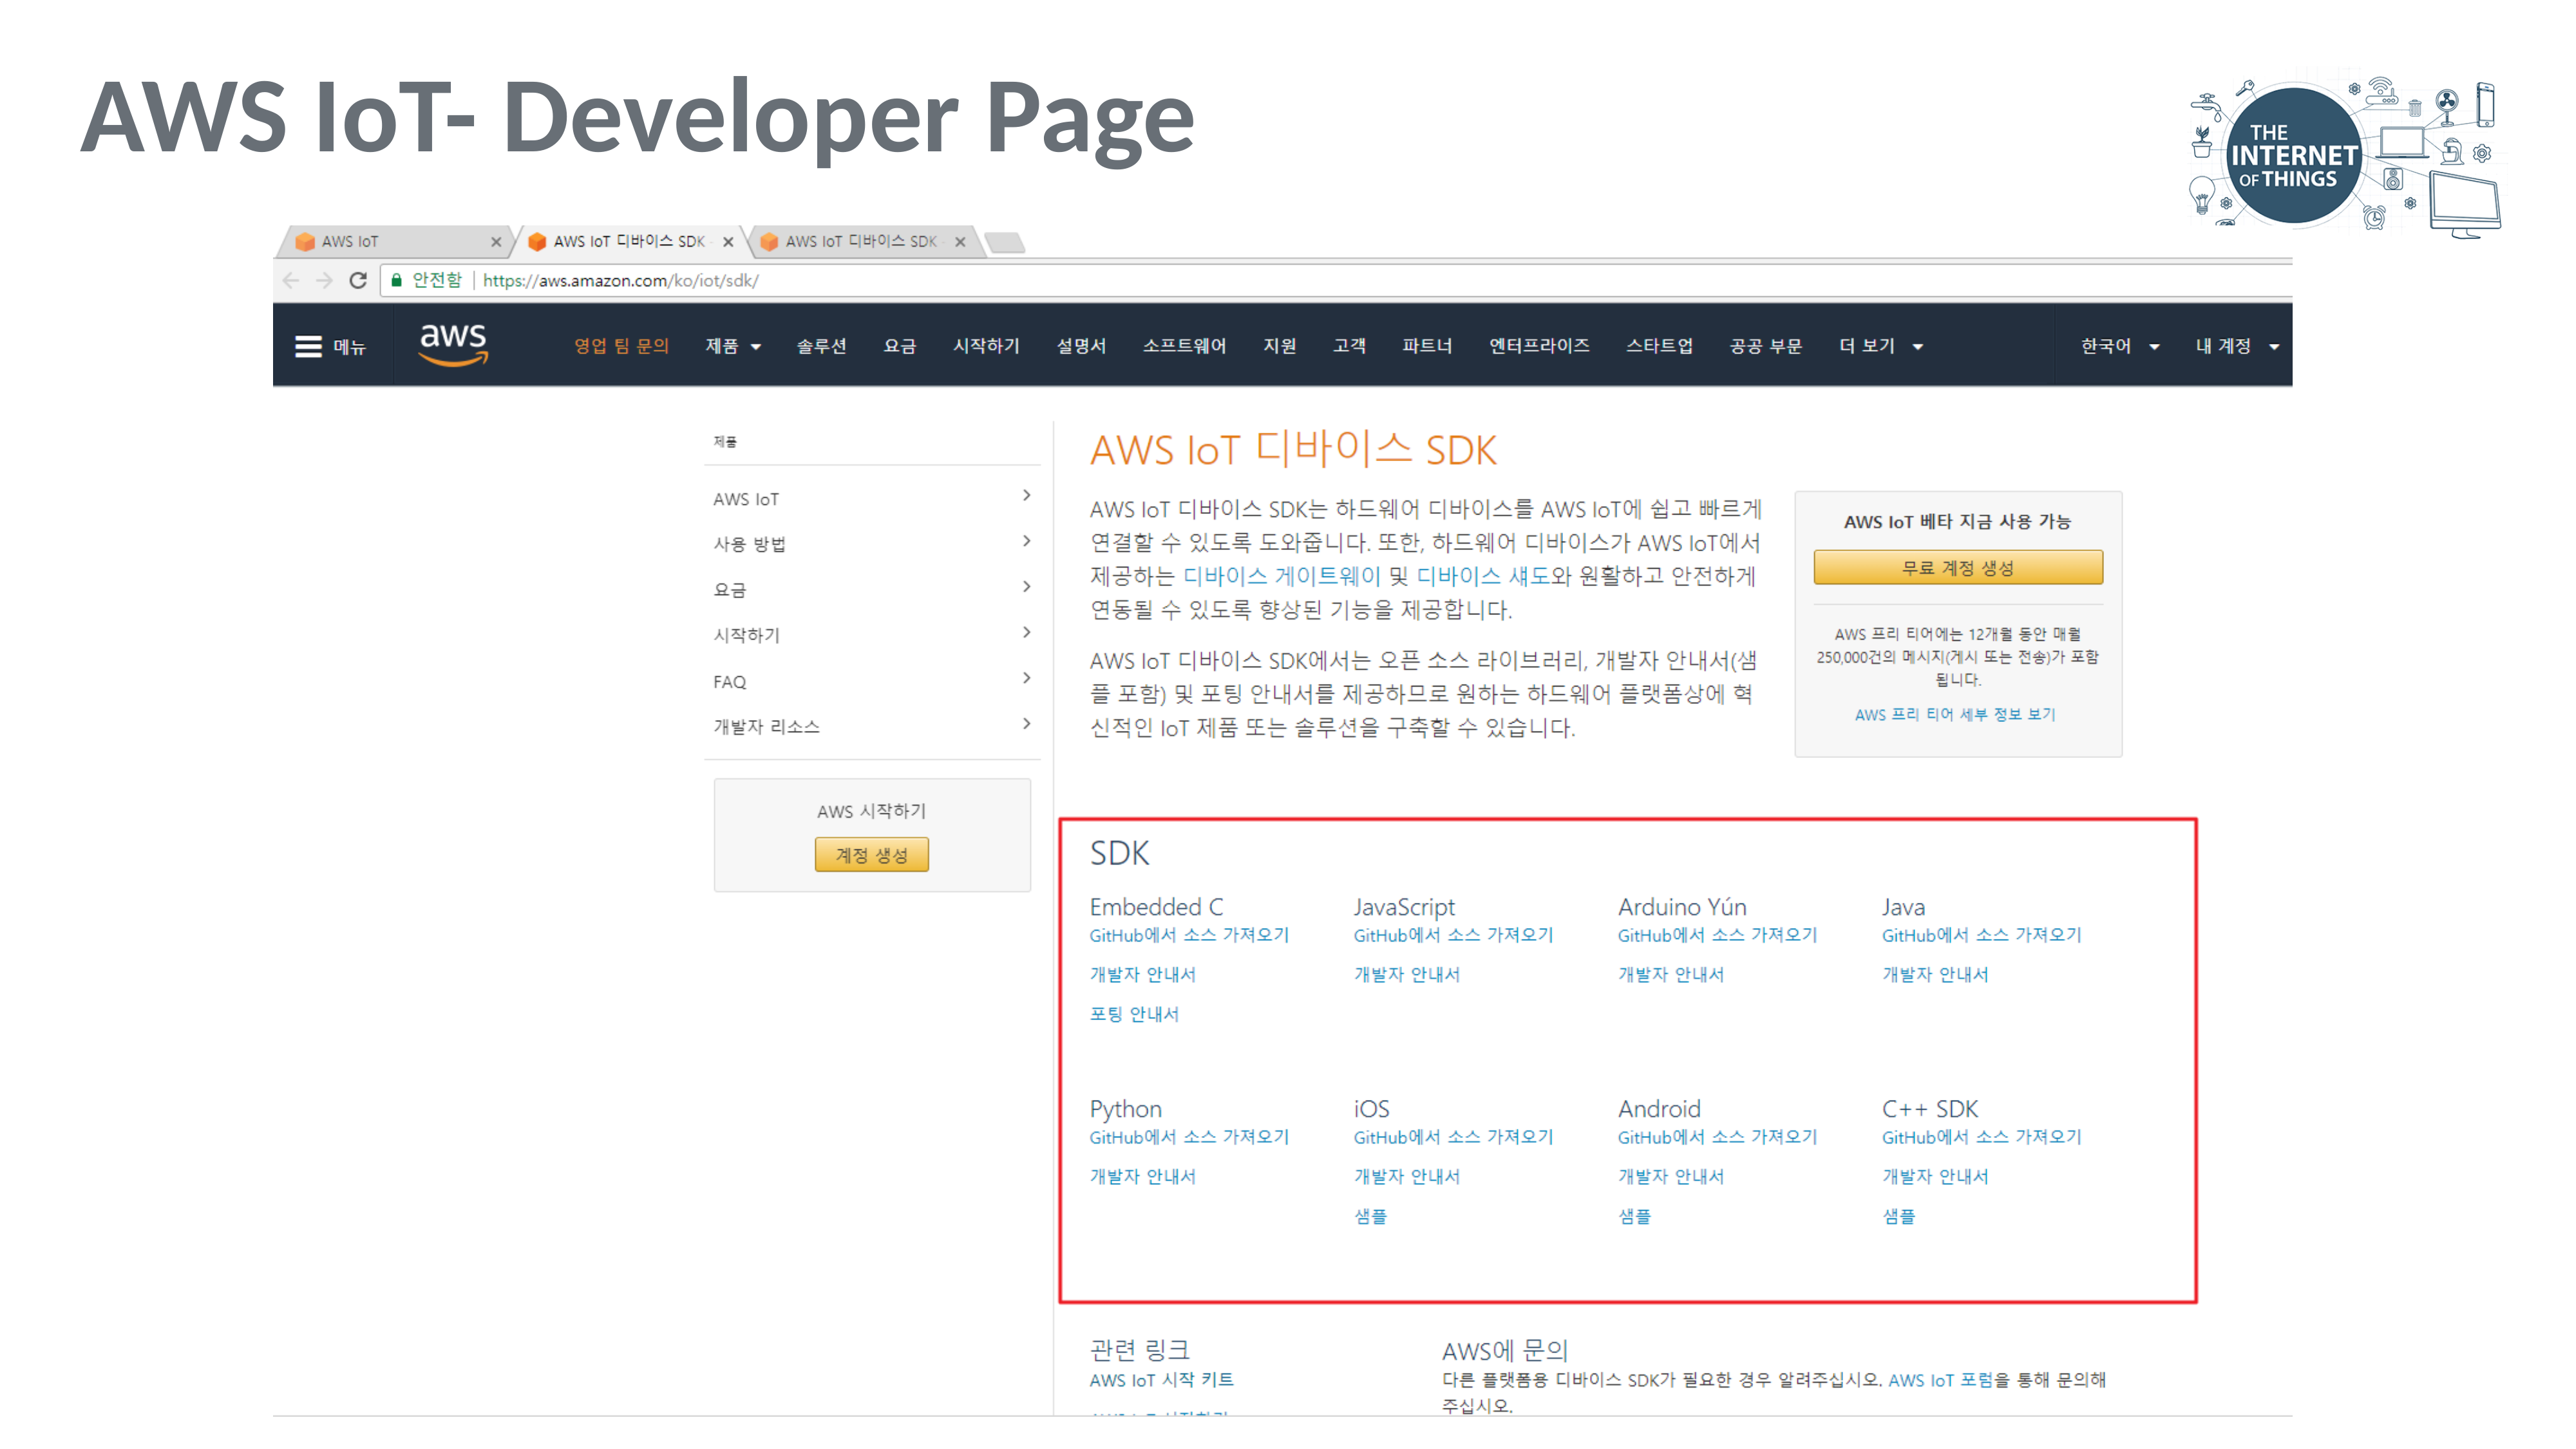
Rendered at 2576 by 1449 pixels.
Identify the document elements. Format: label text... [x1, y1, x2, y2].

text_box AWS IoT- Developer Page [71, 39, 2414, 178]
picture [273, 66, 2508, 1417]
